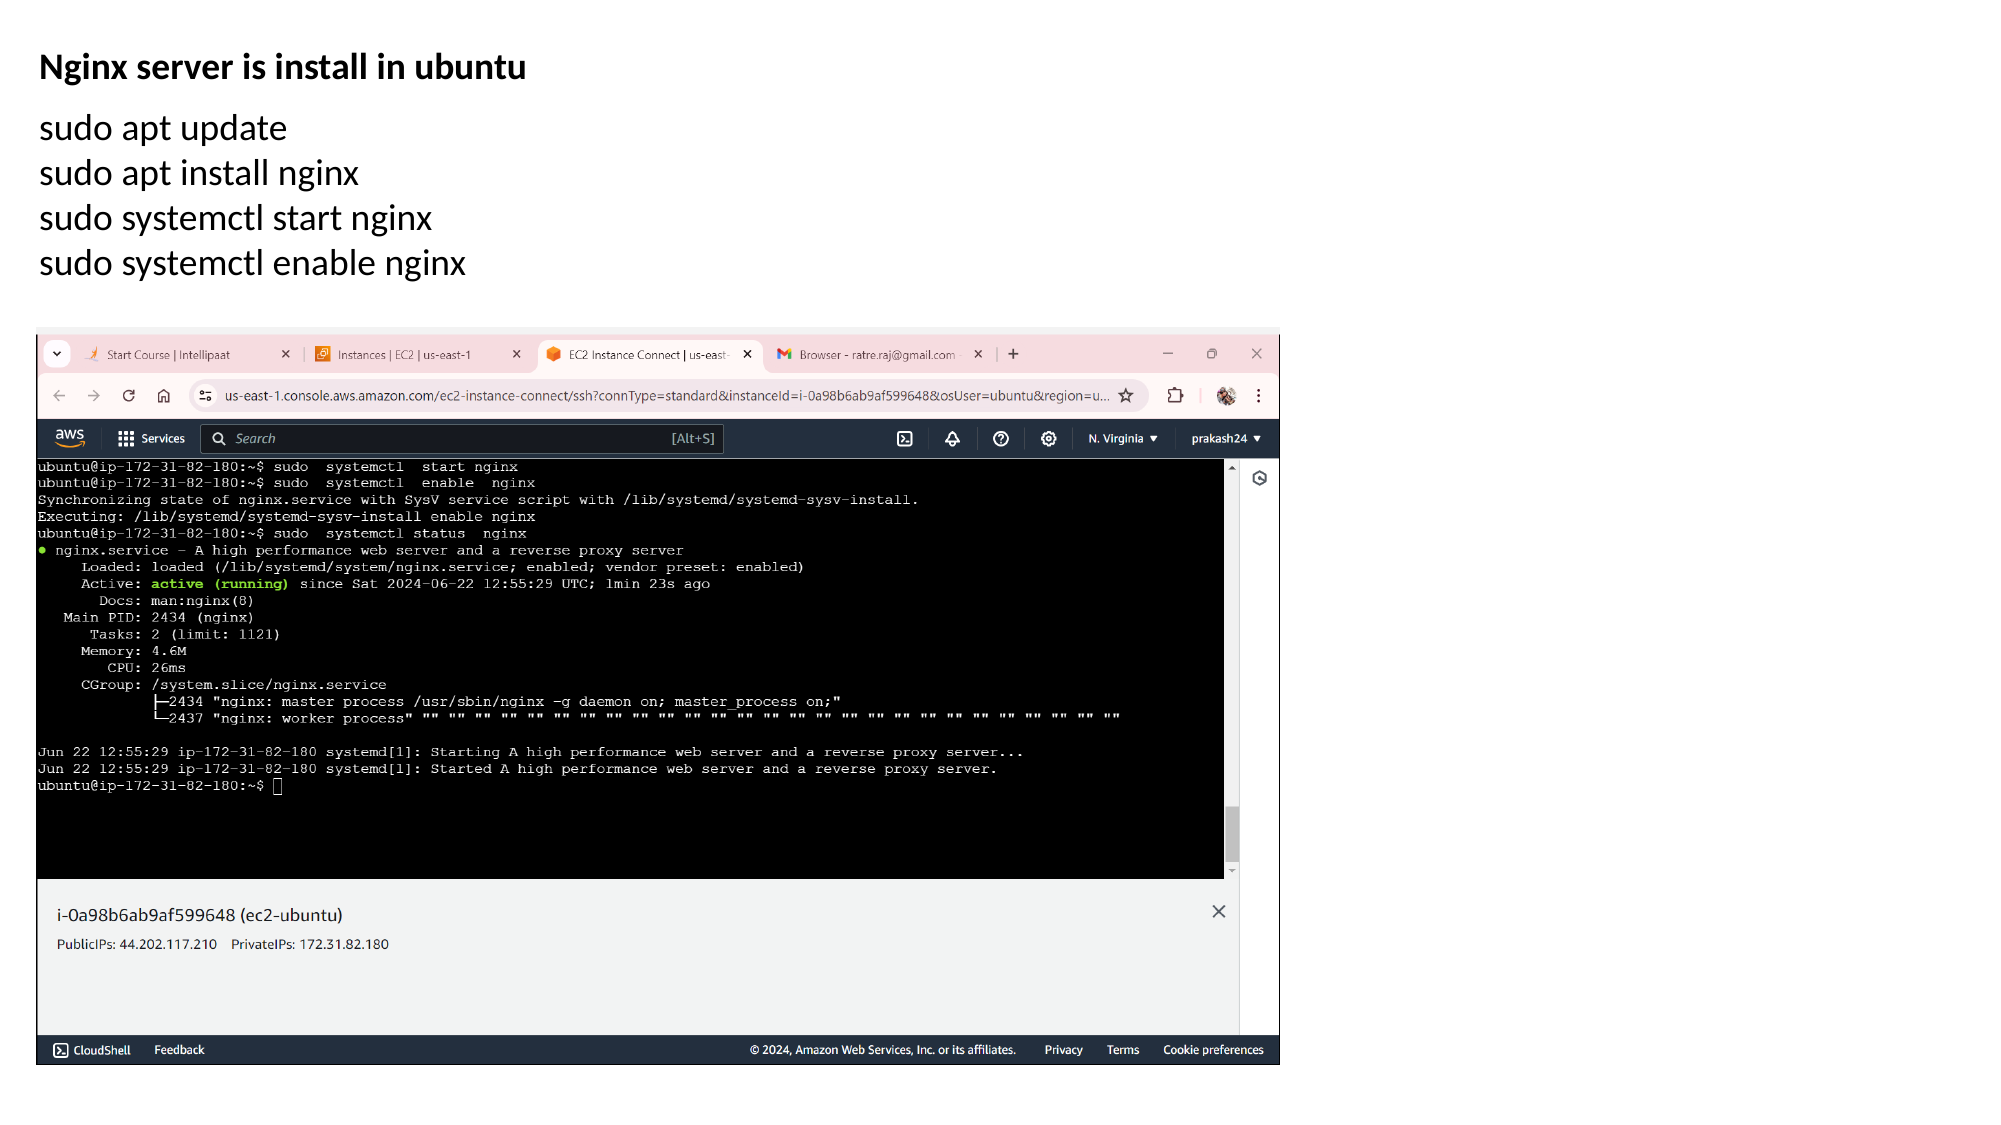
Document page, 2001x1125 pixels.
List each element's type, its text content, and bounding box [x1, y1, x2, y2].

picture [36, 327, 1280, 1065]
text_box sudo apt update sudo apt install nginx sudo systemctl start nginx sudo systemctl enable nginx [24, 95, 484, 291]
text_box Nginx server is install in ubuntu [24, 34, 716, 95]
